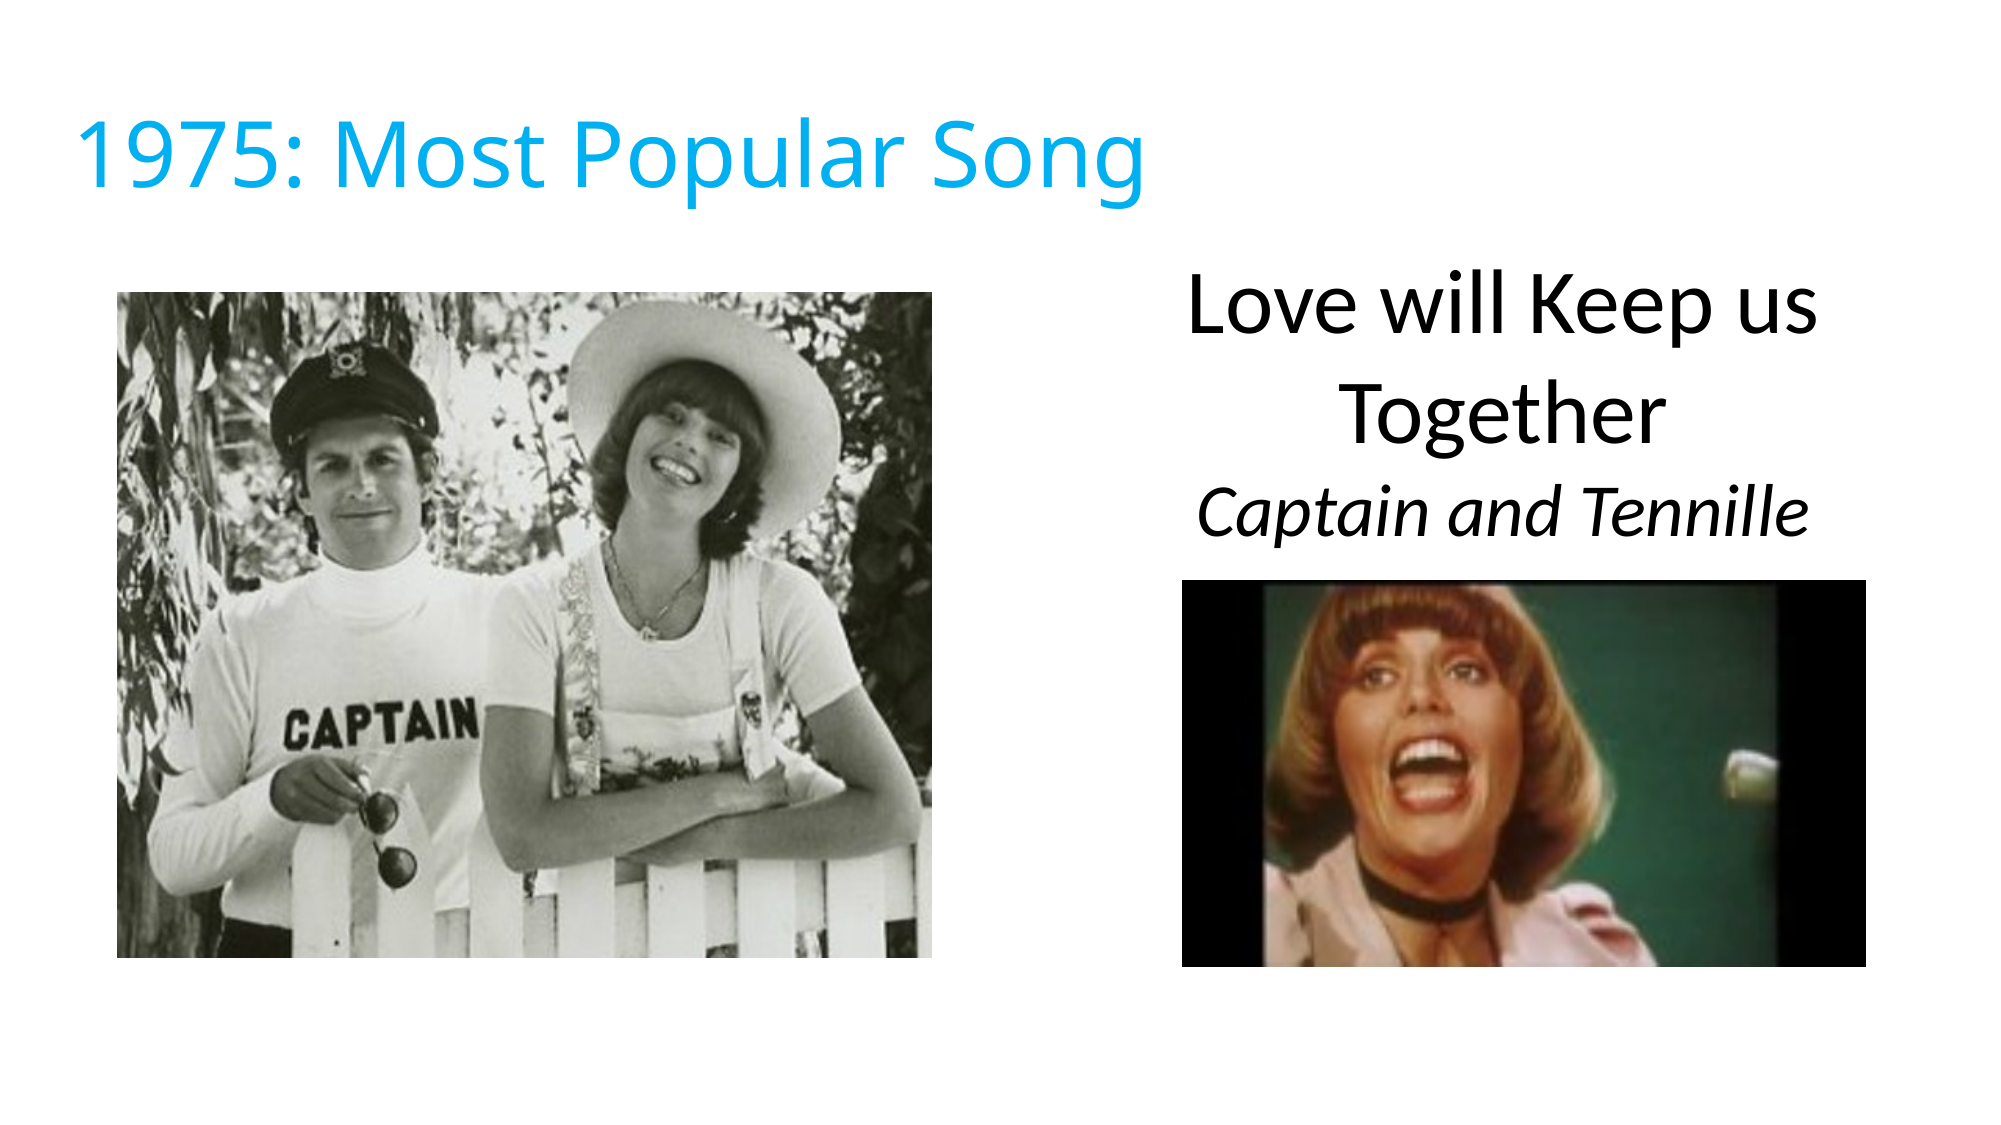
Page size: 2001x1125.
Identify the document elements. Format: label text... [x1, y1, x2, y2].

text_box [1181, 580, 1867, 968]
title 1975: Most Popular Song [57, 49, 1783, 267]
text_box Love will Keep us Together Captain and Tennille [1048, 234, 1959, 559]
picture [117, 292, 932, 958]
